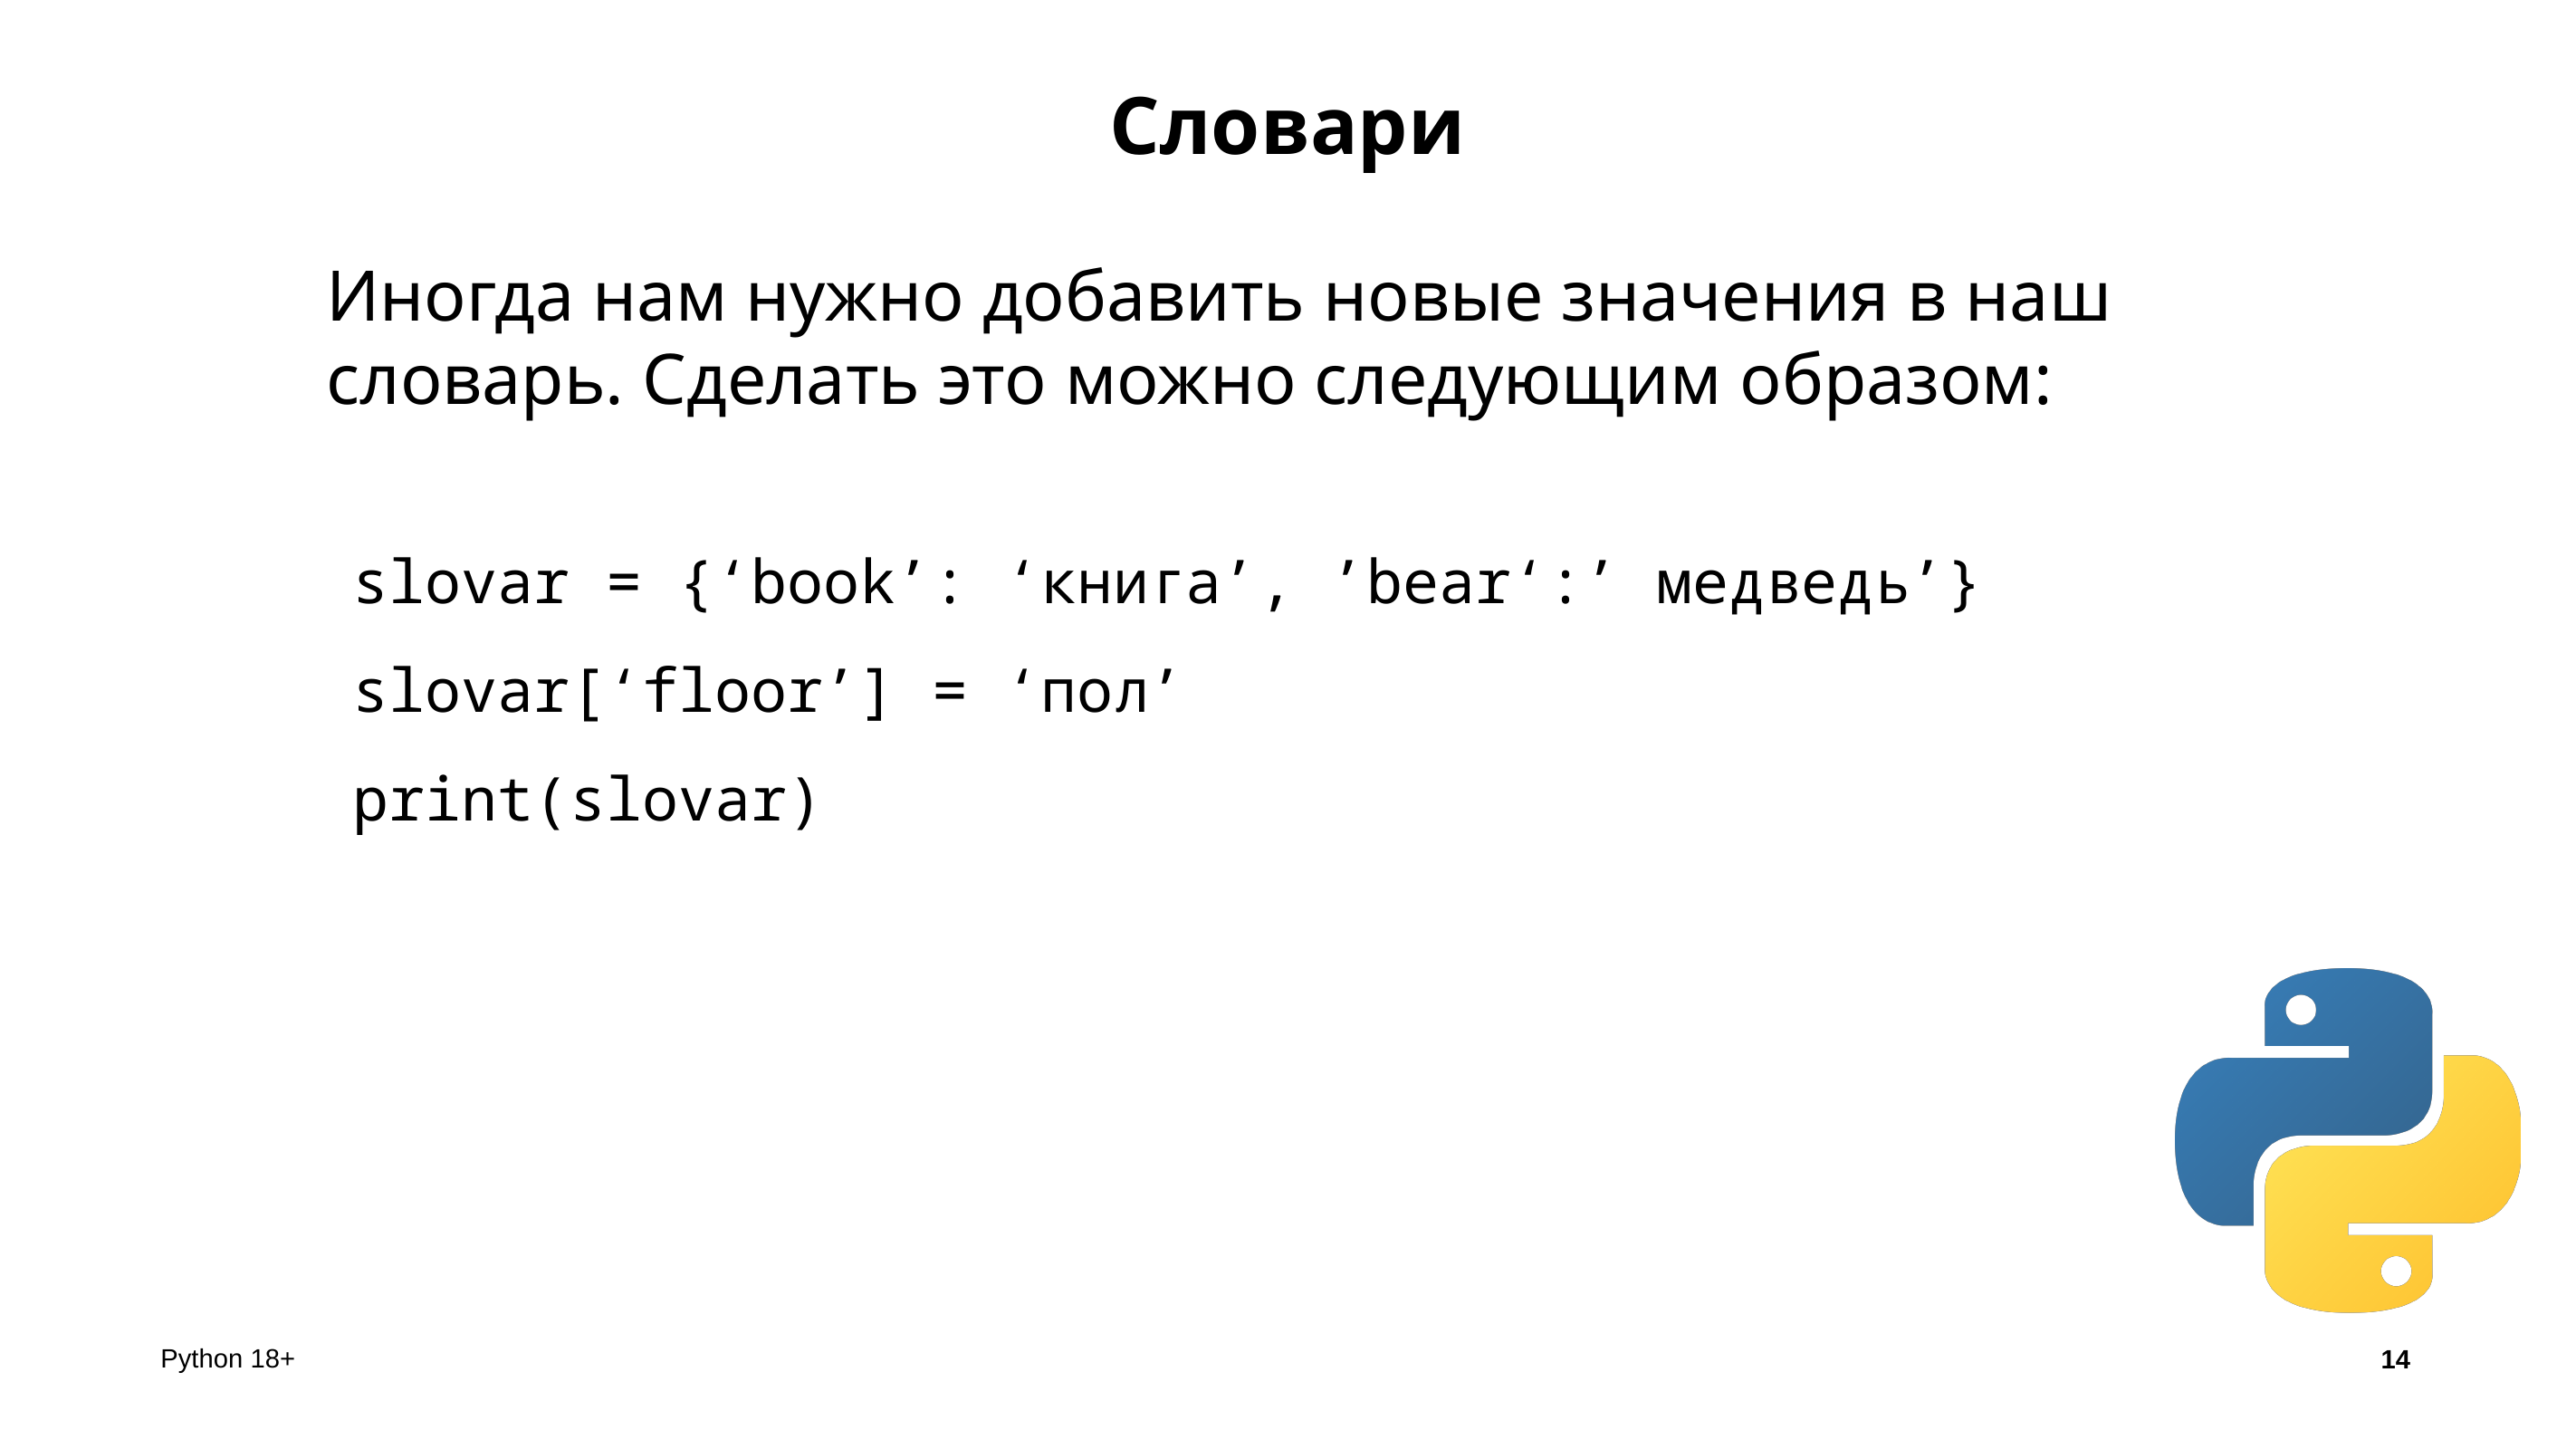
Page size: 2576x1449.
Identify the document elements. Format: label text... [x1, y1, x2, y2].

title Словари [160, 70, 2415, 236]
text_box Иногда нам нужно добавить новые значения в наш словарь. Сделать это можно следующим образом: [326, 235, 2280, 435]
footer Python 18+ [160, 1334, 2030, 1383]
slide_number 14 [2279, 1332, 2416, 1383]
picture [2175, 967, 2521, 1313]
text_box slovar = {‘book’: ‘книга’, ’bear‘:’ медведь’} slovar[‘floor’] = ‘пол’ print(slovar) [339, 500, 2236, 840]
